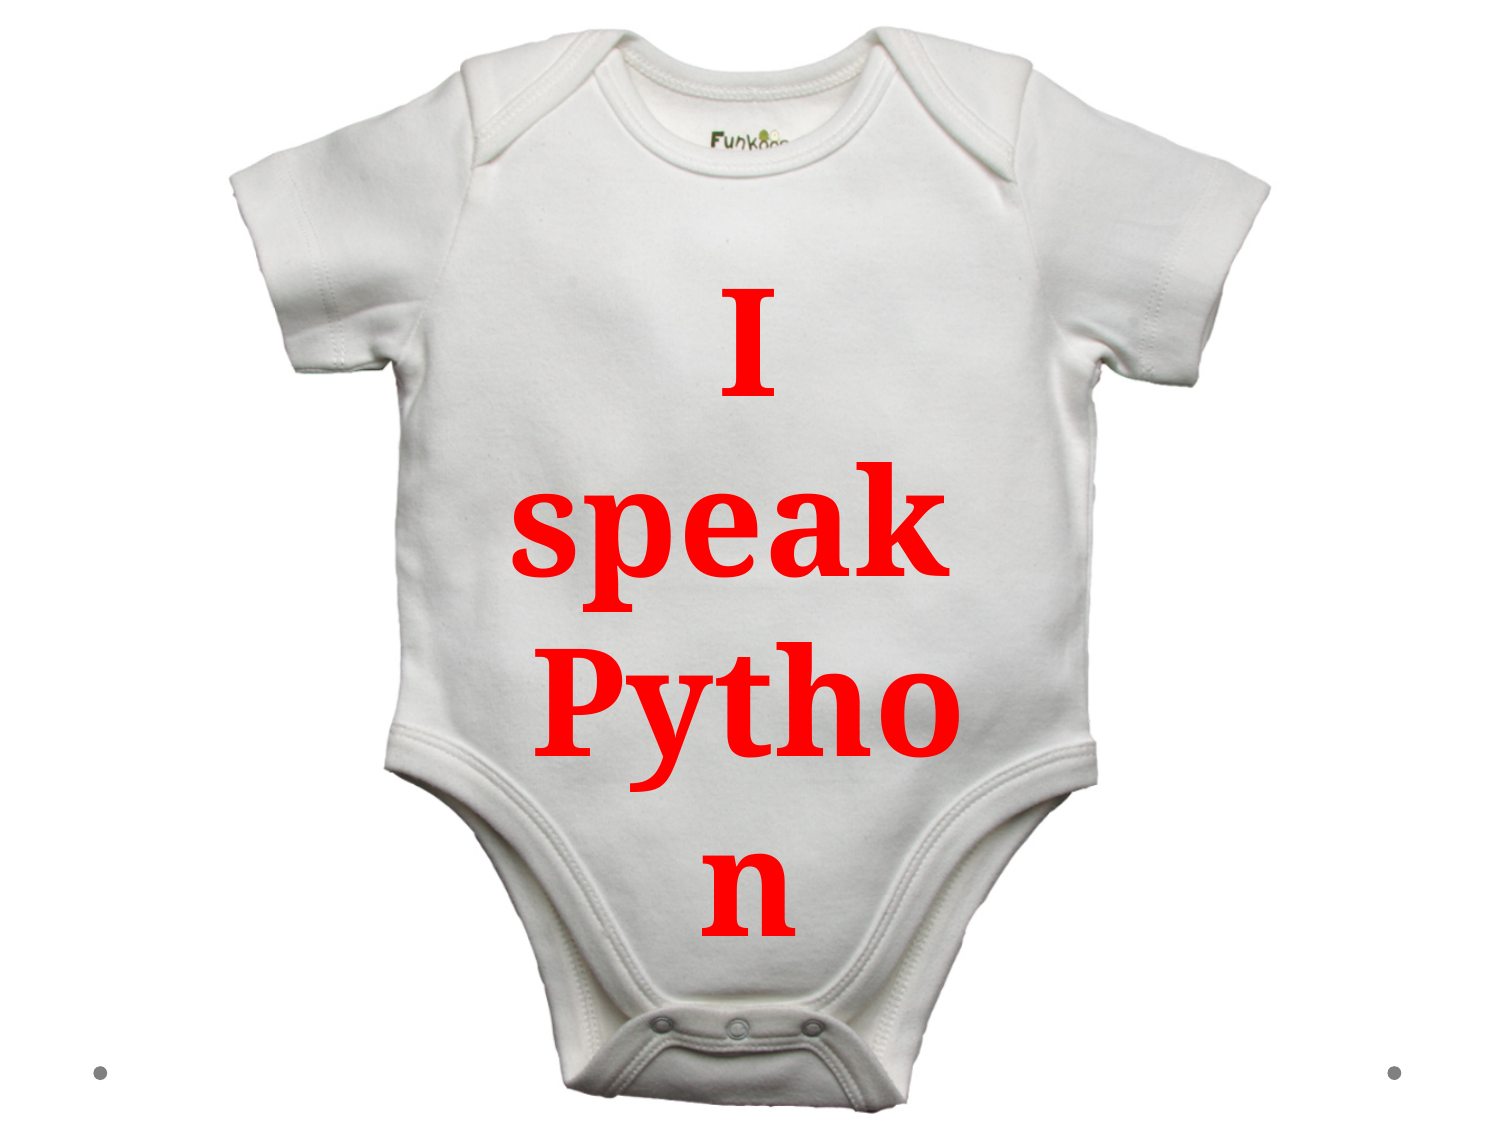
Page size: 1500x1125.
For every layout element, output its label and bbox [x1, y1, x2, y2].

picture [216, 0, 1282, 1125]
